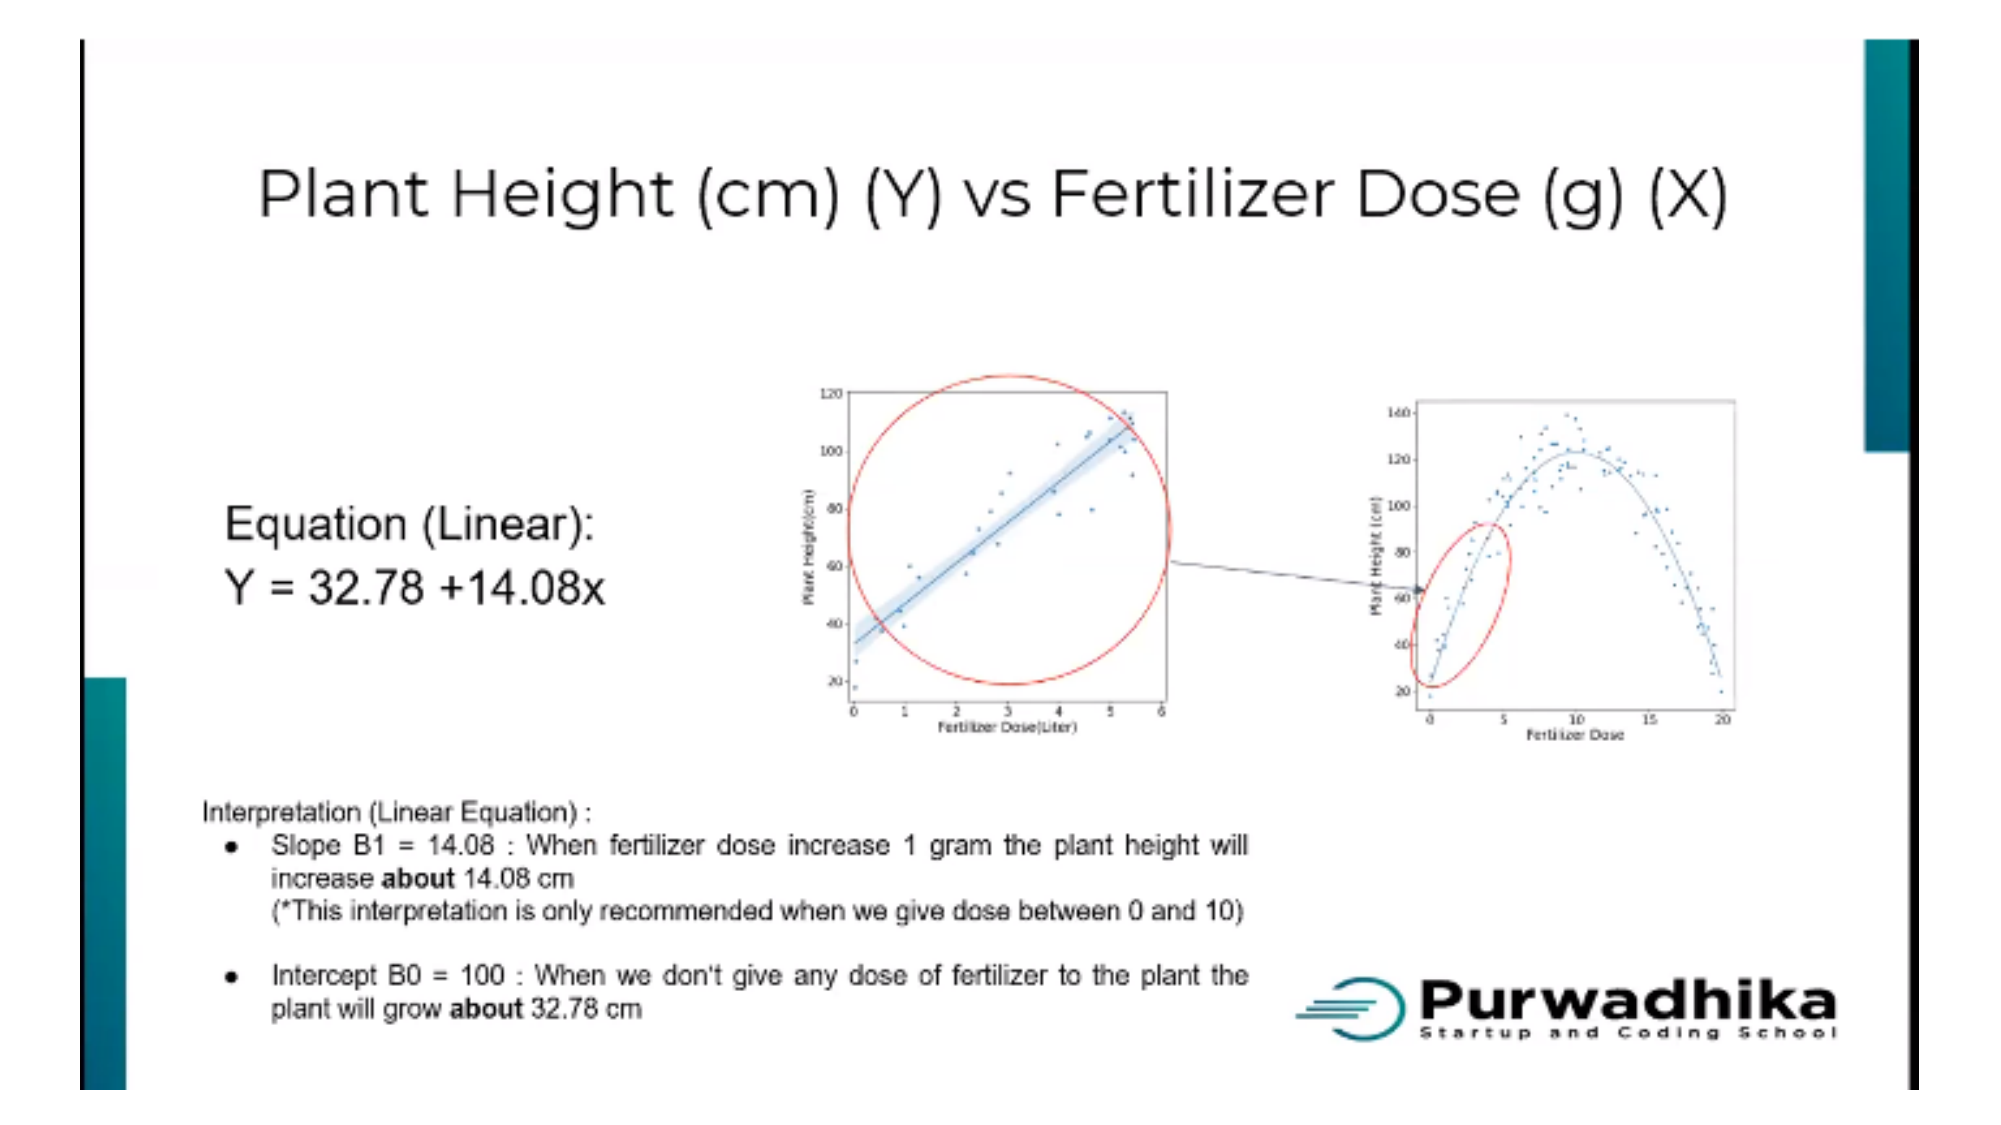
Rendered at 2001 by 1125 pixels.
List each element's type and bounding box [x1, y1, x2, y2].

picture [80, 35, 1920, 1090]
